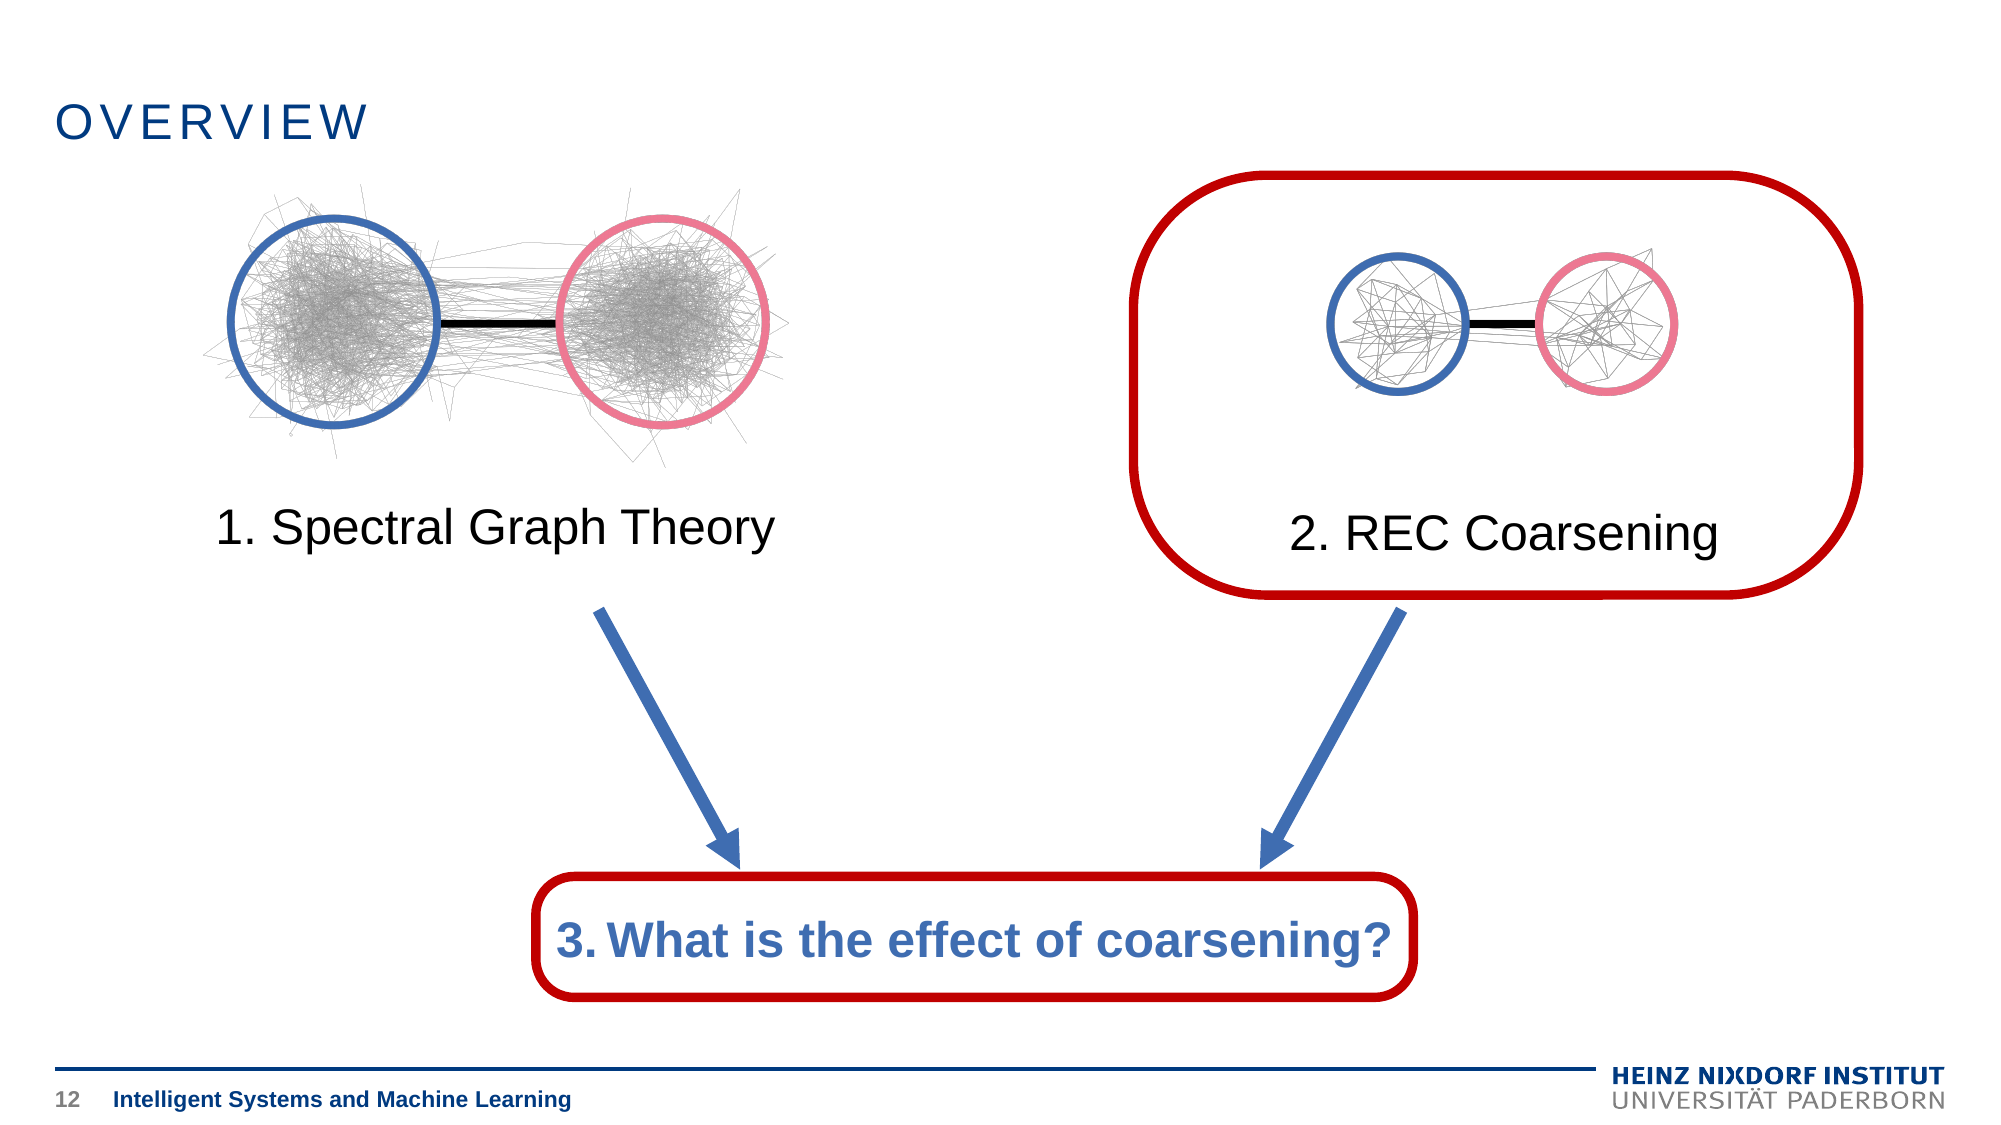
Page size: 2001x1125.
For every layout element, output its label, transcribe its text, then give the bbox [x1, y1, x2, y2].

text_box [1201, 578, 1791, 596]
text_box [1176, 235, 1832, 569]
text_box [545, 891, 1414, 998]
title OVERVIEW [54, 30, 1946, 208]
footer Intelligent Systems and Machine Learning [128, 1079, 1126, 1118]
slide_number 12 [54, 1079, 128, 1118]
text_box [1133, 175, 1859, 555]
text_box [535, 609, 1402, 977]
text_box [132, 184, 859, 563]
